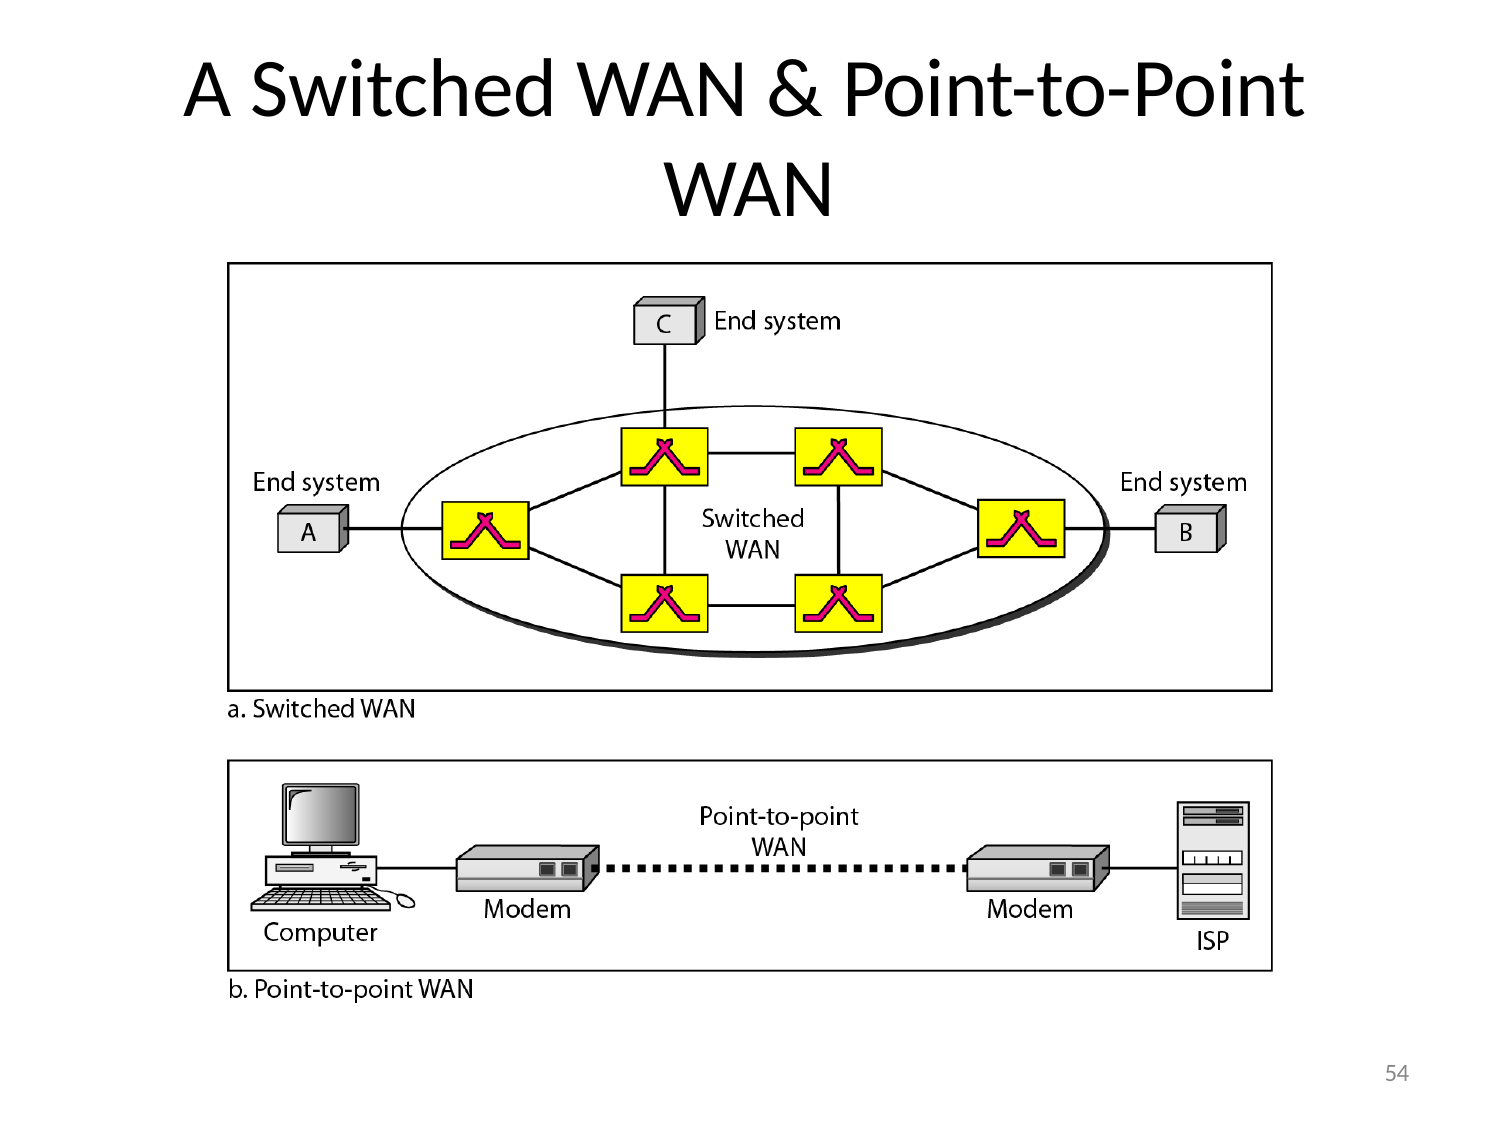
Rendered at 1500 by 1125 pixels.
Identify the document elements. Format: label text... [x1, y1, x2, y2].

picture [227, 262, 1273, 1003]
slide_number 54 [1382, 1060, 1419, 1125]
title A Switched WAN & Point-to-Point WAN [92, 0, 1408, 234]
